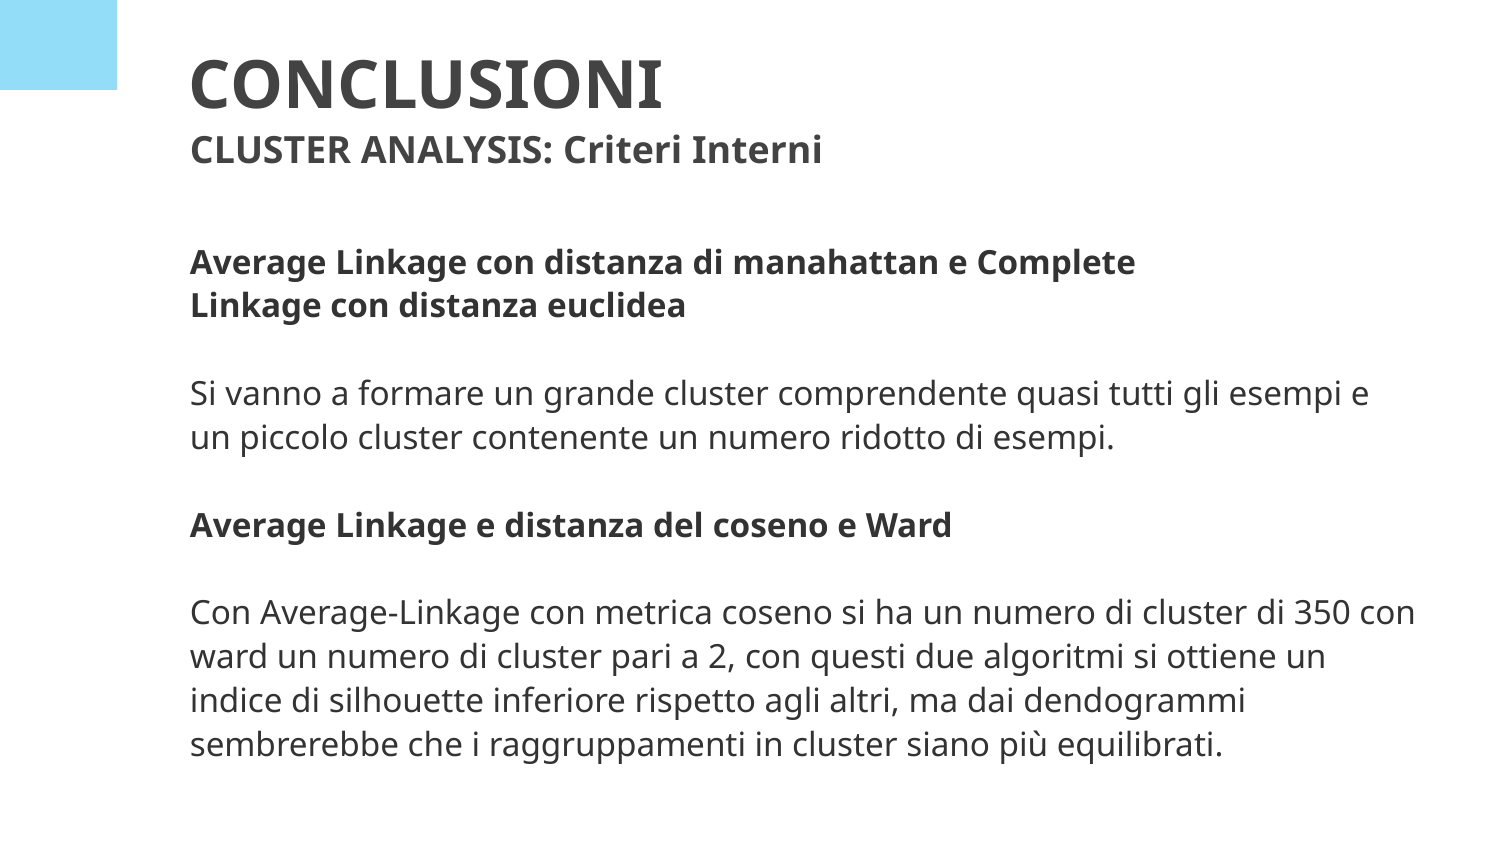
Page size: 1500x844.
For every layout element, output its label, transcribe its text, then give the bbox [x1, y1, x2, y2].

title CONCLUSIONI CLUSTER ANALYSIS: Criteri Interni Average Linkage con distanza di manahattan e Complete Linkage con distanza euclidea Si vanno a formare un grande cluster comprendente quasi tutti gli esempi e un piccolo cluster contenente un numero ridotto di esempi. Average Linkage e distanza del coseno e Ward Con Average-Linkage con metrica coseno si ha un numero di cluster di 350 con ward un numero di cluster pari a 2, con questi due algoritmi si ottiene un indice di silhouette inferiore rispetto agli altri, ma dai dendogrammi sembrerebbe che i raggruppamenti in cluster siano più equilibrati. [174, 18, 1436, 162]
text_box [0, 0, 118, 90]
